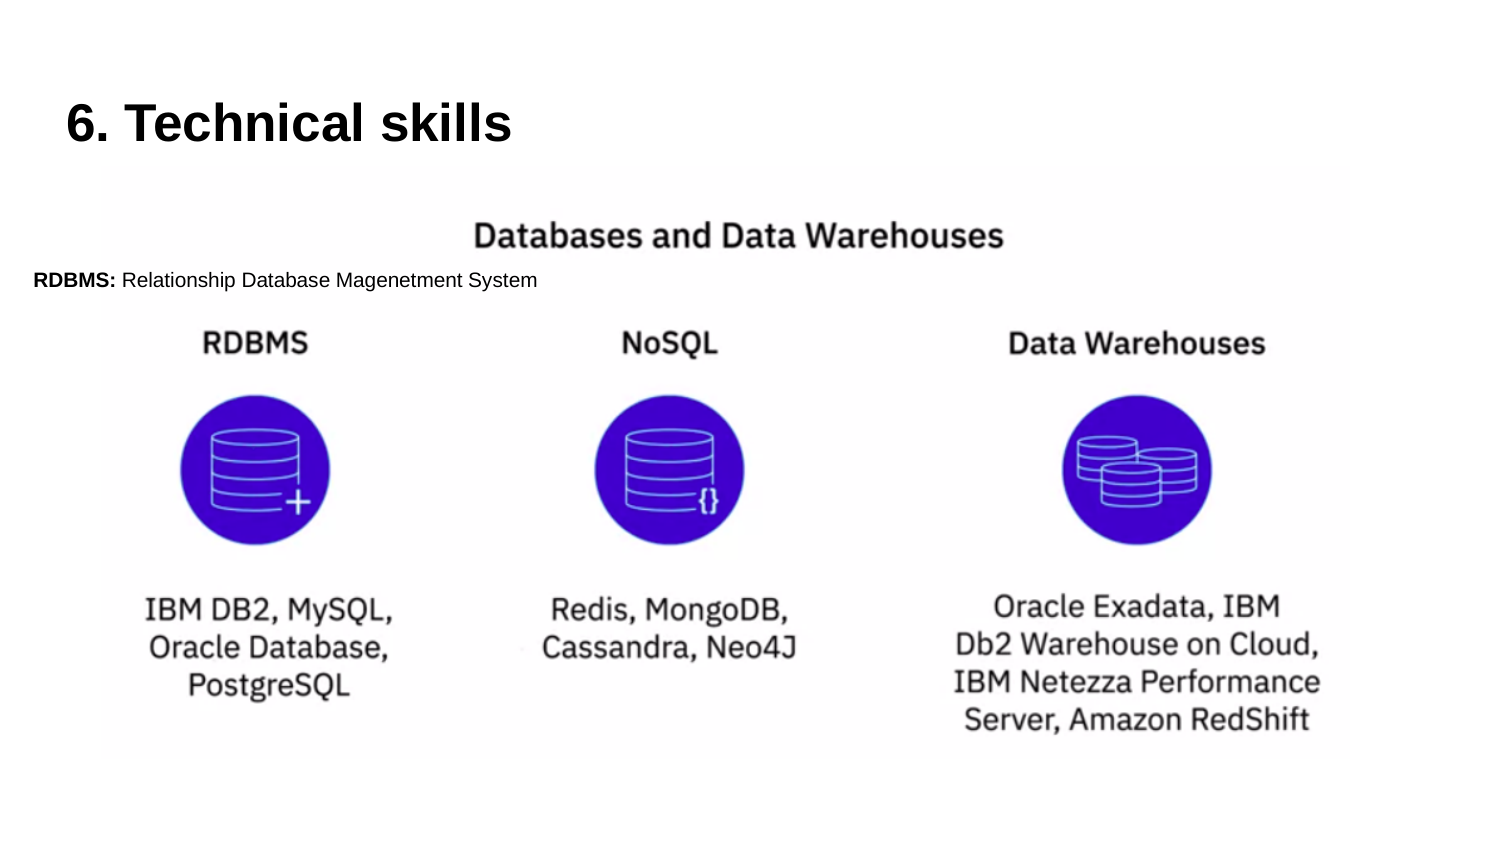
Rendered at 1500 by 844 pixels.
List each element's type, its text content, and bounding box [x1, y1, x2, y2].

title 6. Technical skills [51, 72, 1449, 167]
text_box RDBMS: Relationship Database Magenetment System [18, 253, 96, 305]
picture [101, 166, 1350, 760]
